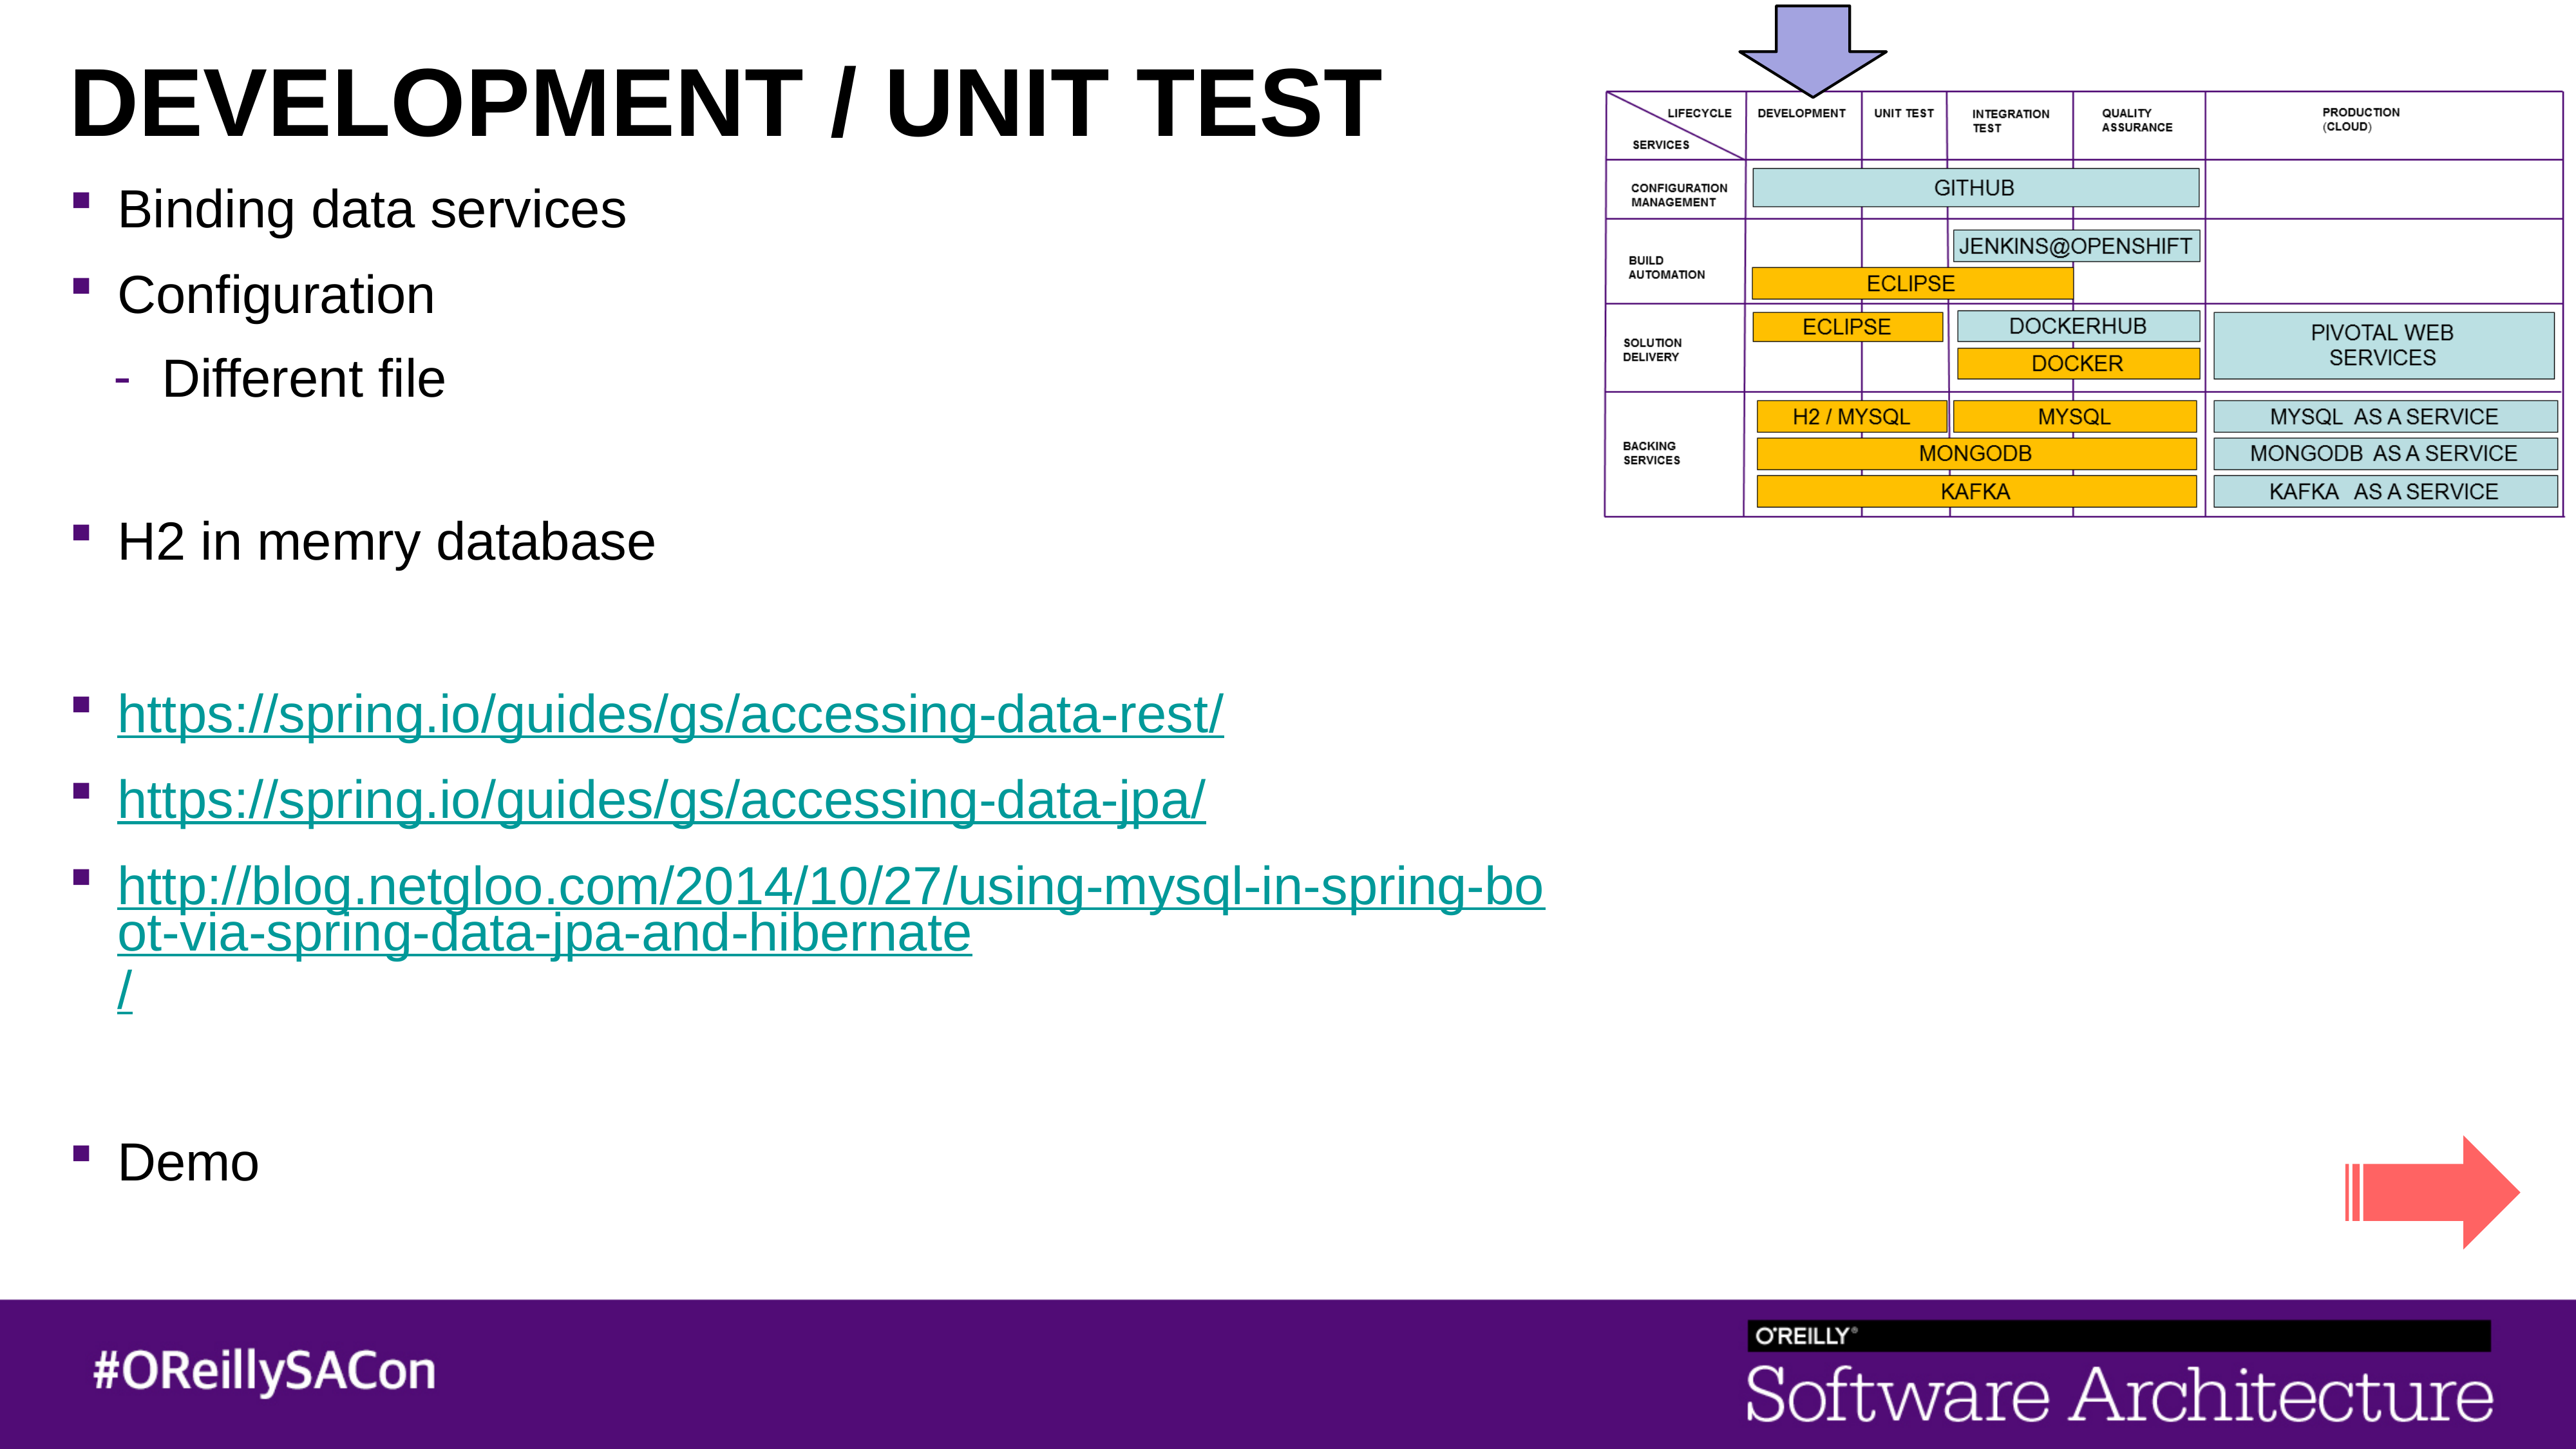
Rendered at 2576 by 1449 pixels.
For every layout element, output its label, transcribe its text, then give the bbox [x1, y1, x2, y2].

text_box [2352, 1164, 2360, 1221]
list Binding data services Configuration Different file H2 in memry database https://spring.io/guides/gs/accessing-data-rest/ https://spring.io/guides/gs/accessing-data-jpa/ http://blog.netgloo.com/2014/10/27/using-mysql-in-spring-boot-via-spring-data-jpa-and-hibernate/ Demo [65, 177, 1577, 1304]
picture [0, 0, 2576, 1449]
title DEVELOPMENT / UNIT TEST [65, 25, 1599, 169]
text_box [2345, 1164, 2349, 1221]
text_box [2363, 1135, 2521, 1250]
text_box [1602, 5, 2568, 521]
